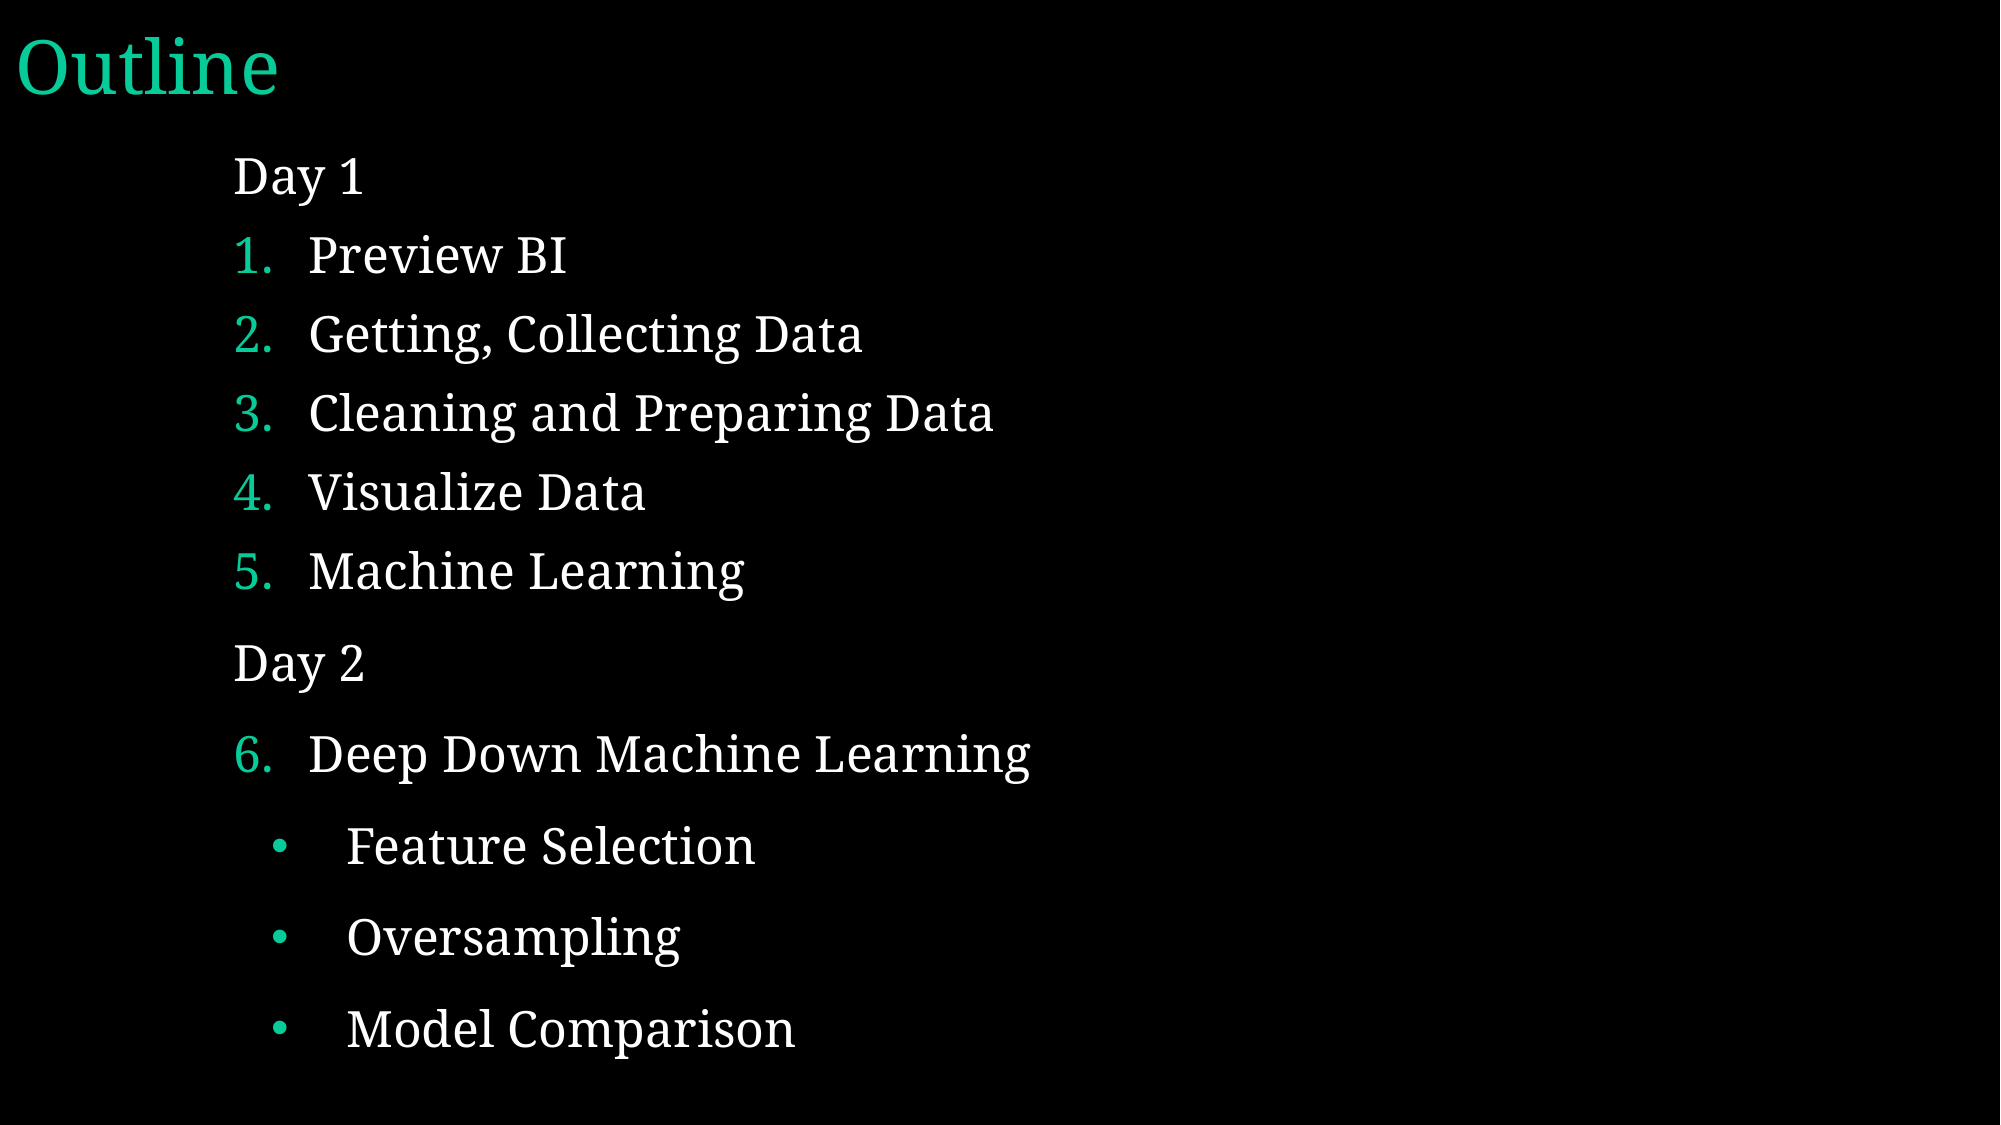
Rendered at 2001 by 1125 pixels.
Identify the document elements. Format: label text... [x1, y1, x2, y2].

title Outline [0, 0, 1575, 119]
list Day 1 Preview BI Getting, Collecting Data Cleaning and Preparing Data Visualize Data Machine Learning Day 2 Deep Down Machine Learning Feature Selection Oversampling Model Comparison [218, 144, 1794, 858]
